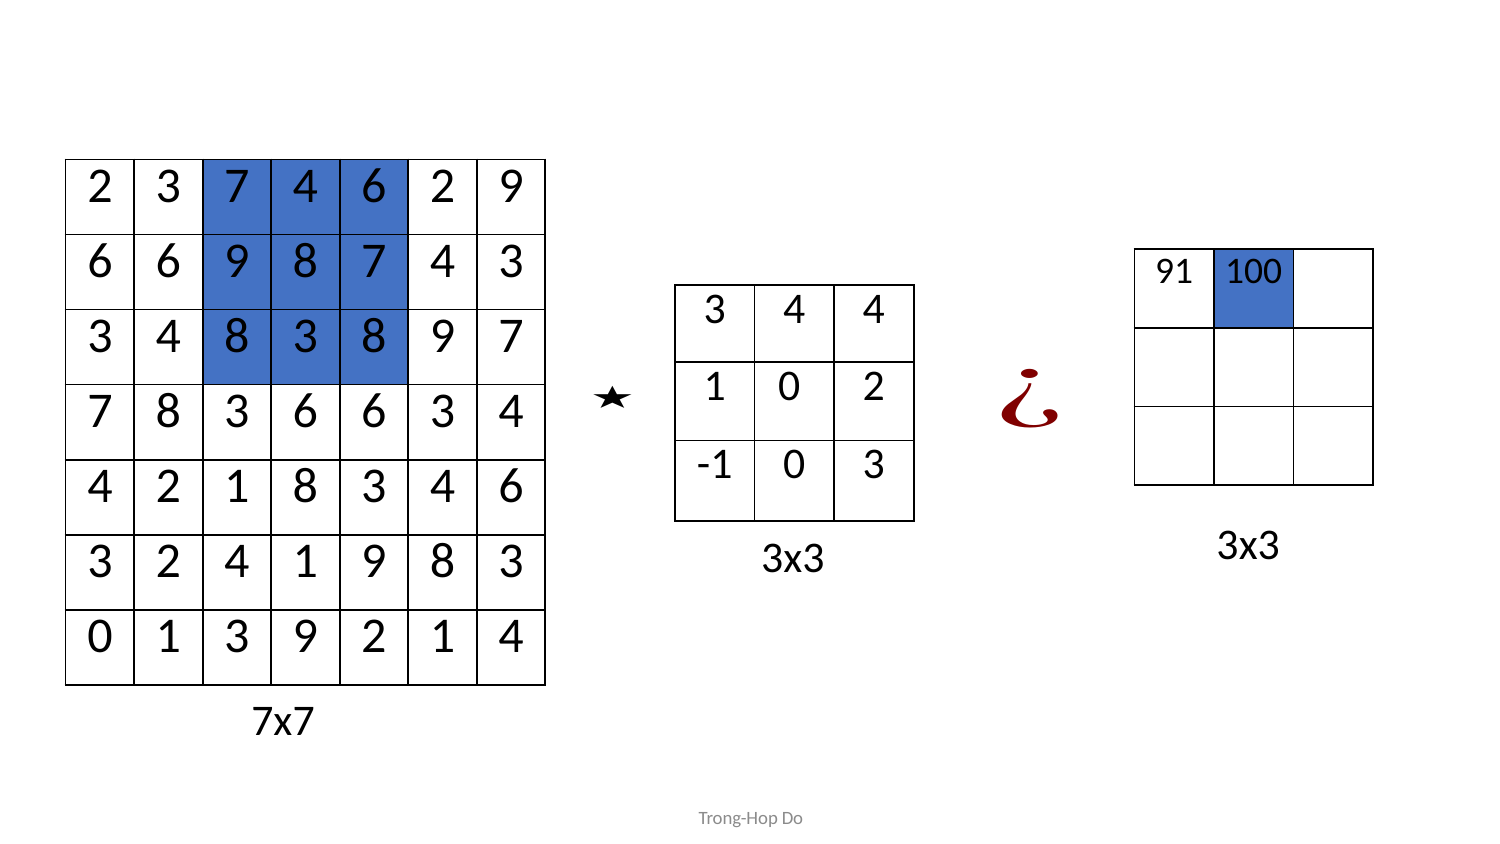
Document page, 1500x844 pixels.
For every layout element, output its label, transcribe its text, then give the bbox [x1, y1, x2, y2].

table_cell 7 [66, 385, 133, 459]
table_cell 8 [272, 235, 339, 309]
table_cell 1 [676, 363, 754, 440]
table_cell 3 [409, 385, 476, 459]
table_cell 0 [66, 611, 133, 684]
table_cell 2 [835, 363, 913, 440]
table_cell 4 [204, 536, 270, 609]
table_cell 6 [341, 385, 407, 459]
table_cell 4 [409, 461, 476, 534]
table_cell 0 [755, 441, 833, 520]
table_cell 3 [478, 235, 544, 309]
table_cell 4 [66, 461, 133, 534]
table_header 7 [204, 160, 270, 234]
table_cell 2 [135, 461, 202, 534]
table_cell 3 [835, 441, 913, 520]
table_cell 8 [204, 310, 270, 384]
table_header 2 [66, 160, 133, 234]
table_cell 8 [272, 461, 339, 534]
table_cell [1215, 329, 1293, 406]
table_header 2 [409, 160, 476, 234]
table_cell 8 [341, 310, 407, 384]
table_cell 7 [478, 310, 544, 384]
text_box 7x7 [236, 684, 330, 752]
table_cell 1 [204, 461, 270, 534]
table_header 4 [272, 160, 339, 234]
table_cell 3 [272, 310, 339, 384]
table_cell 4 [135, 310, 202, 384]
table_cell 1 [272, 536, 339, 609]
table_header [1294, 250, 1372, 327]
footer Trong-Hop Do [496, 782, 1004, 827]
table_cell 6 [66, 235, 133, 309]
table_cell 6 [272, 385, 339, 459]
table_cell 9 [341, 536, 407, 609]
table_cell 9 [272, 611, 339, 684]
table_cell [1294, 329, 1372, 406]
table_header 3 [135, 160, 202, 234]
table_cell 8 [409, 536, 476, 609]
table_cell [1135, 407, 1213, 484]
text_box 3x3 [1201, 508, 1295, 576]
table_cell [1215, 407, 1293, 484]
table_header 4 [755, 286, 833, 361]
table_cell -1 [676, 441, 754, 520]
table_header 91 [1135, 250, 1213, 327]
table_header 4 [835, 286, 913, 361]
table_cell 1 [409, 611, 476, 684]
table_cell 4 [478, 611, 544, 684]
table_cell [1294, 407, 1372, 484]
table_cell 3 [66, 310, 133, 384]
table_header 100 [1215, 250, 1293, 327]
table_header 9 [478, 160, 544, 234]
table_header 6 [341, 160, 407, 234]
table_cell 3 [204, 385, 270, 459]
table_header 3 [676, 286, 754, 361]
table_cell 6 [478, 461, 544, 534]
table_cell 1 [135, 611, 202, 684]
table_cell 3 [341, 461, 407, 534]
table_cell 2 [341, 611, 407, 684]
table_cell 6 [135, 235, 202, 309]
table_cell 3 [66, 536, 133, 609]
text_box 3x3 [746, 521, 840, 589]
table_cell 9 [409, 310, 476, 384]
table_cell 0 [755, 363, 833, 440]
table_cell 3 [204, 611, 270, 684]
table_cell 9 [204, 235, 270, 309]
table_cell 3 [478, 536, 544, 609]
table_cell [1135, 329, 1213, 406]
table_cell 8 [135, 385, 202, 459]
table_cell 4 [478, 385, 544, 459]
table_cell 2 [135, 536, 202, 609]
table_cell 7 [341, 235, 407, 309]
table_cell 4 [409, 235, 476, 309]
